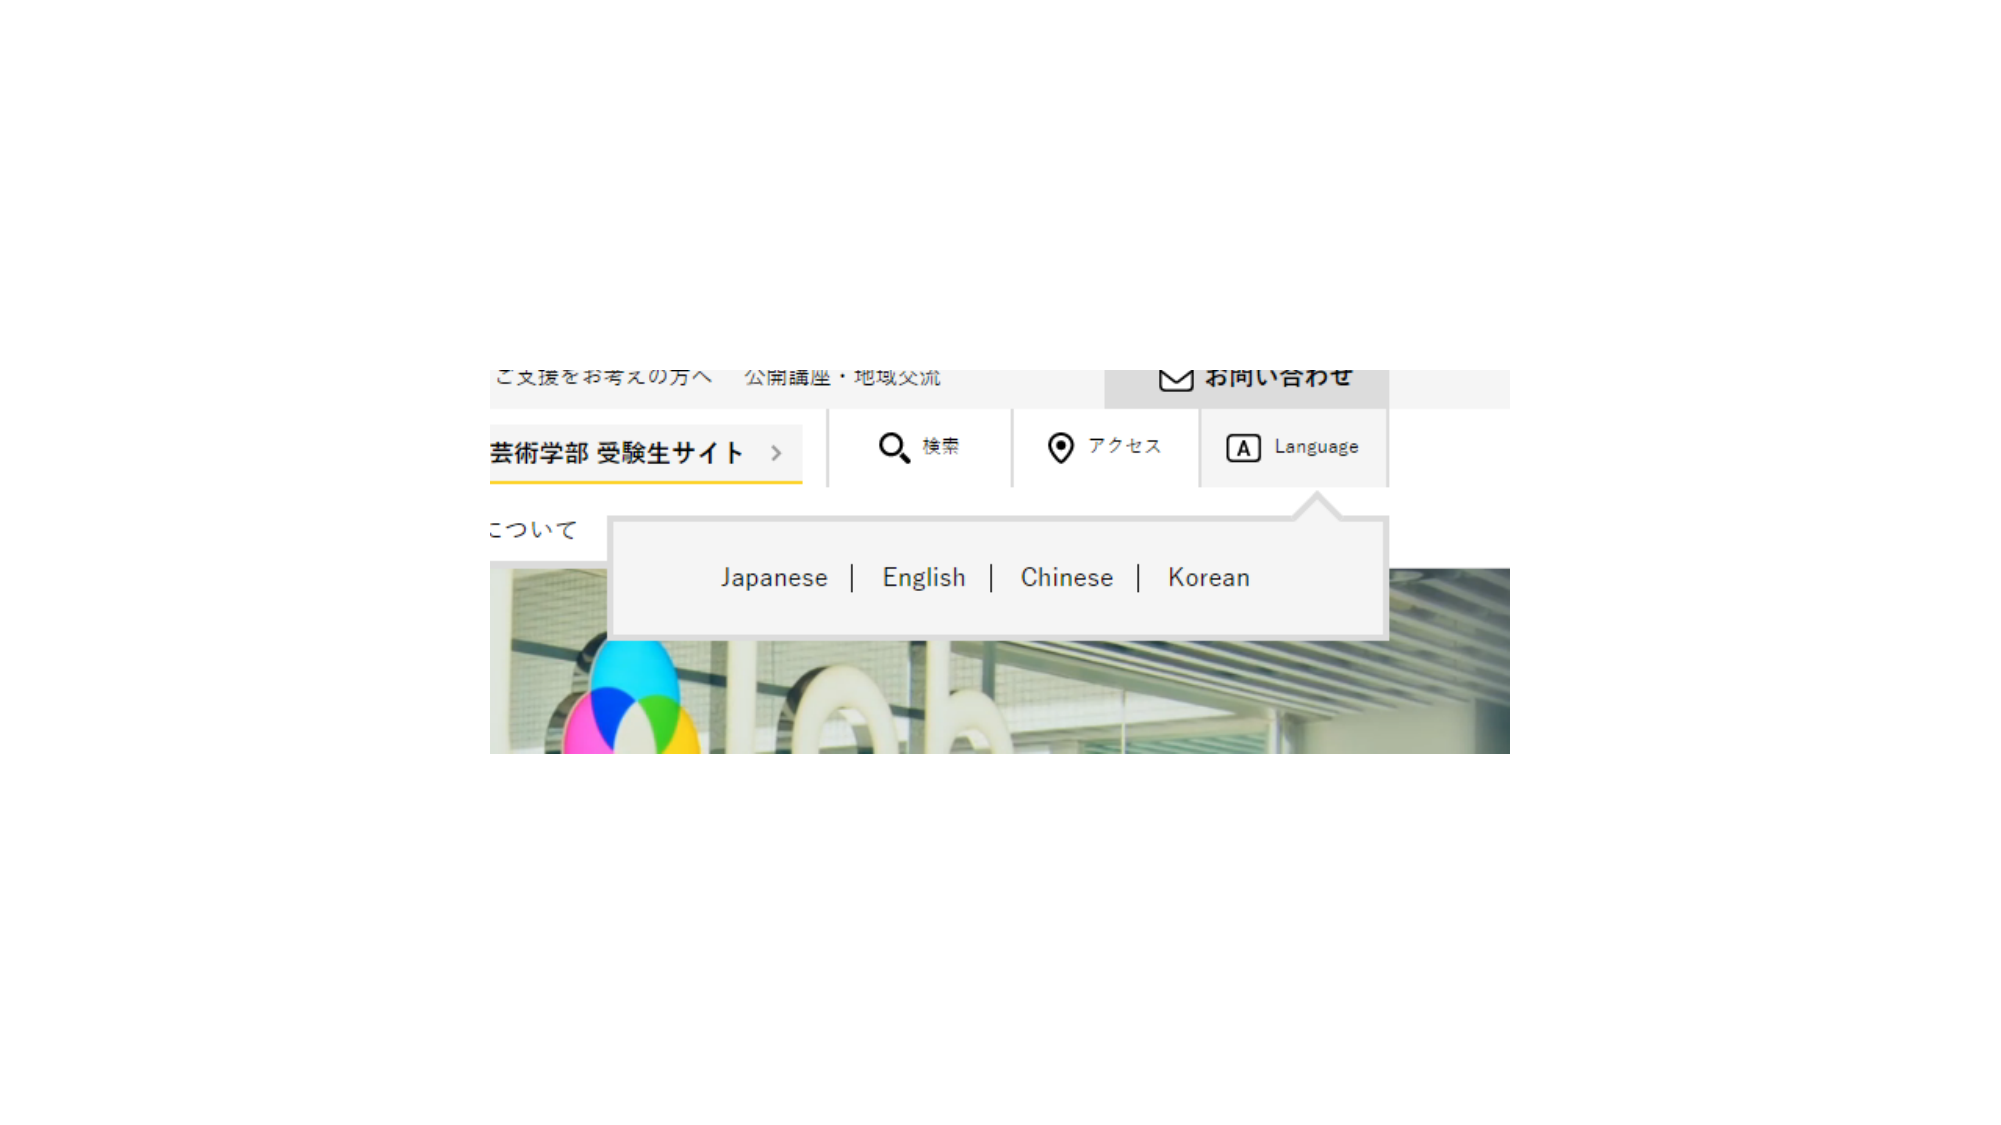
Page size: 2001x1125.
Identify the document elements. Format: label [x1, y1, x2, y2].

picture [490, 370, 1510, 754]
